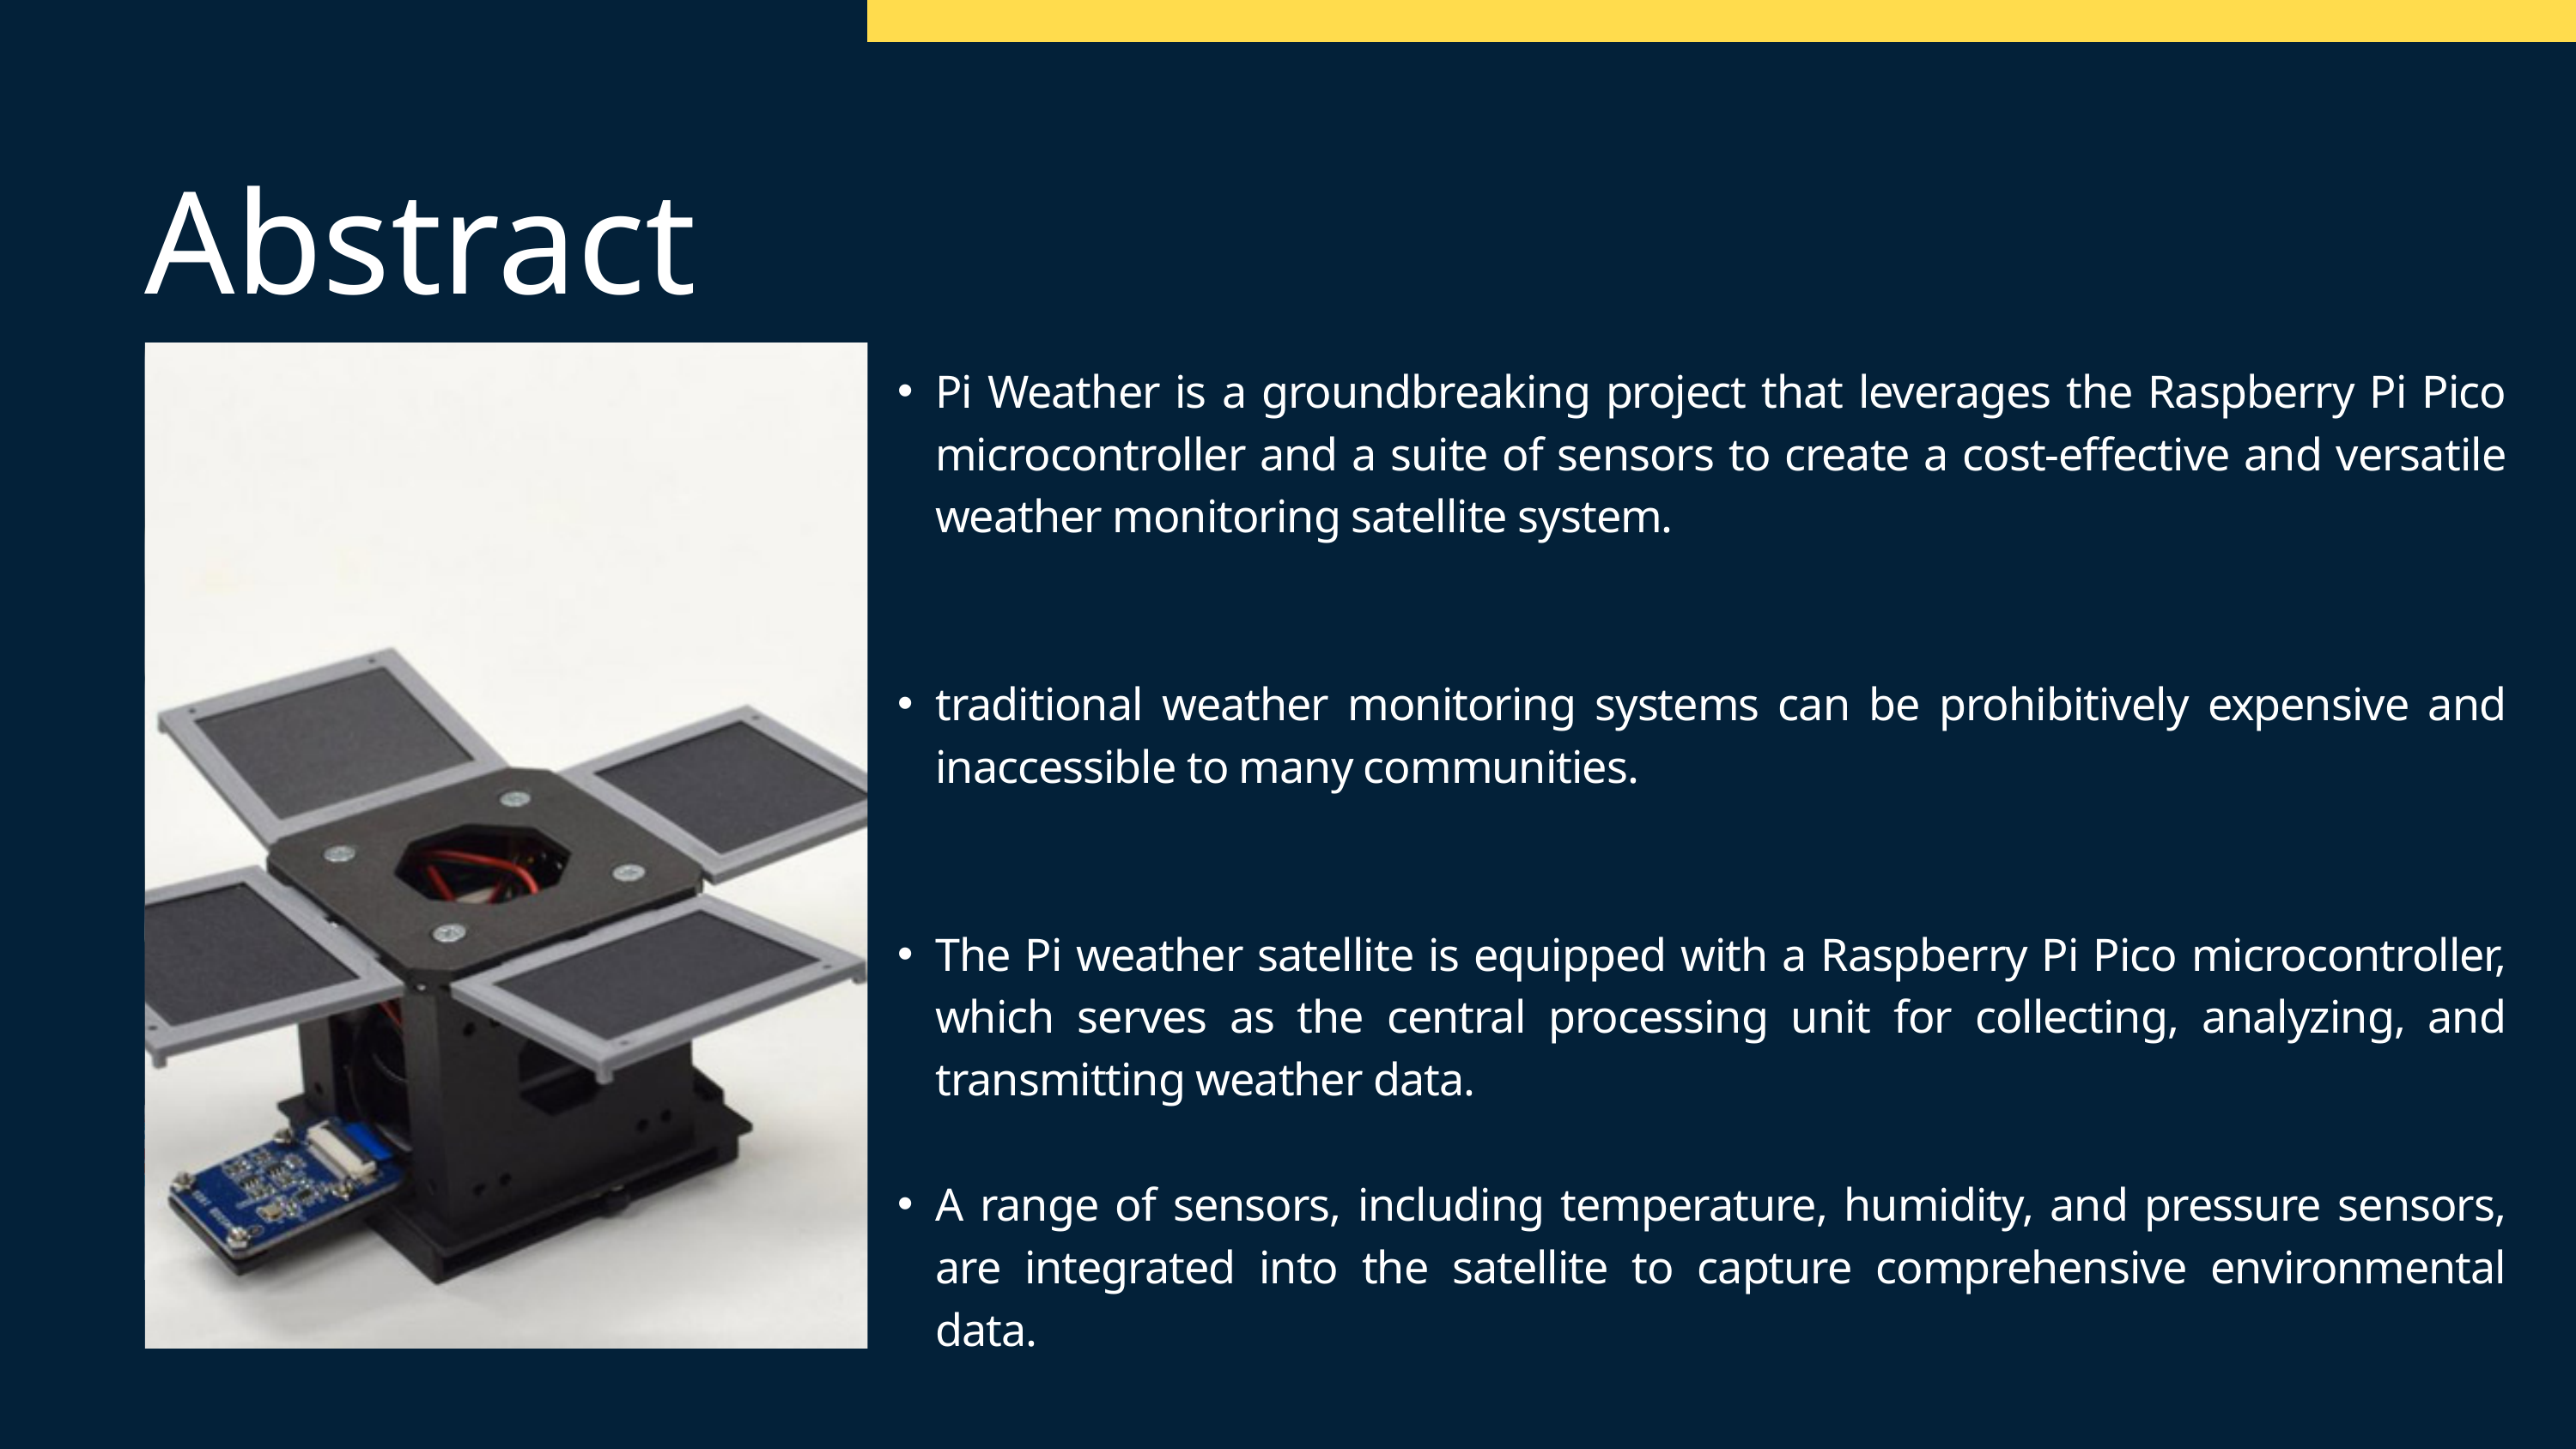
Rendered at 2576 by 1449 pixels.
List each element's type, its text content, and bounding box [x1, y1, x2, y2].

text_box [144, 1303, 842, 1349]
text_box [144, 343, 868, 1349]
text_box Pi Weather is a groundbreaking project that leverages the Raspberry Pi Pico microcontroller and a suite of sensors to create a cost-effective and versatile weather monitoring satellite system. traditional weather monitoring systems can be prohibitively expensive and inaccessible to many communities. The Pi weather satellite is equipped with a Raspberry Pi Pico microcontroller, which serves as the central processing unit for collecting, analyzing, and transmitting weather data. A range of sensors, including temperature, humidity, and pressure sensors, are integrated into the satellite to capture comprehensive environmental data. [859, 354, 2506, 1449]
text_box Abstract [144, 123, 1134, 323]
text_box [867, 0, 2576, 43]
